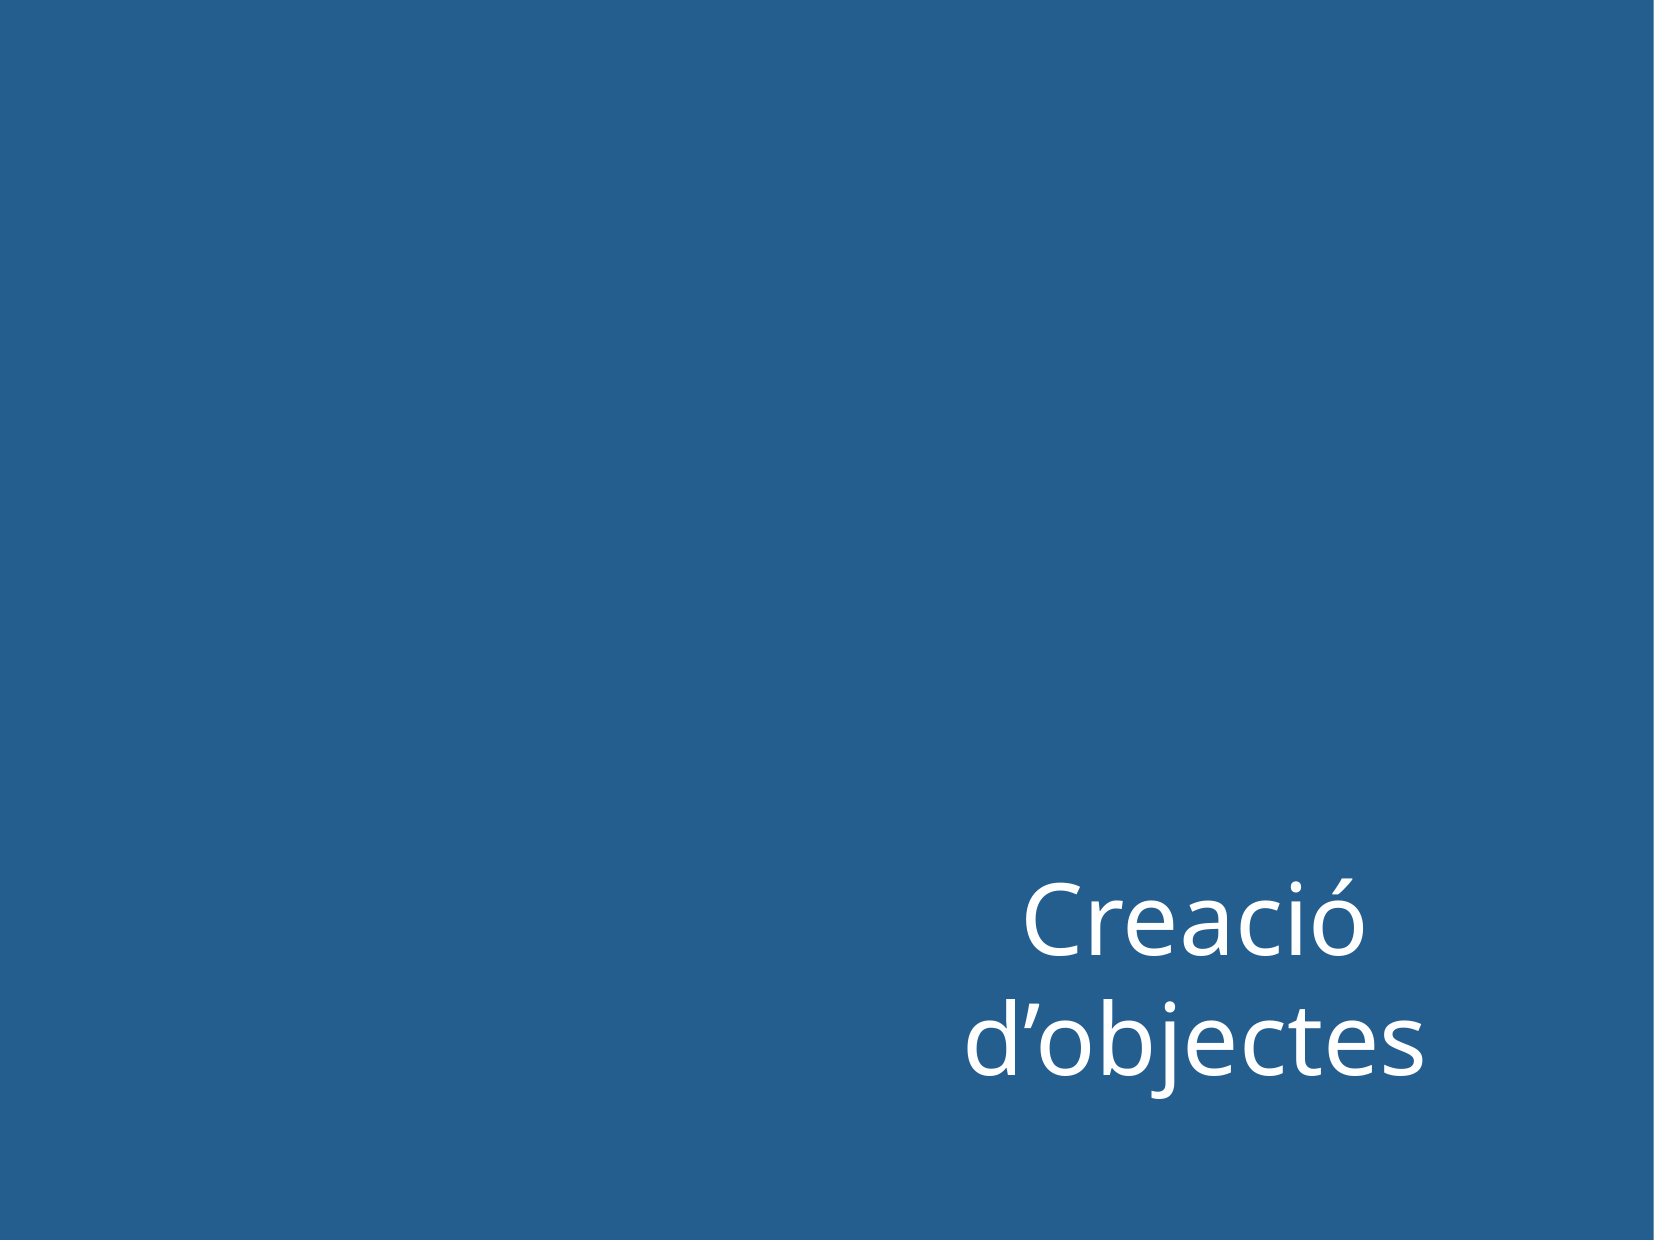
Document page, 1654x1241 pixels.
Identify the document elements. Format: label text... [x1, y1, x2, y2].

text_box Creació d’objectes [879, 865, 1511, 1087]
